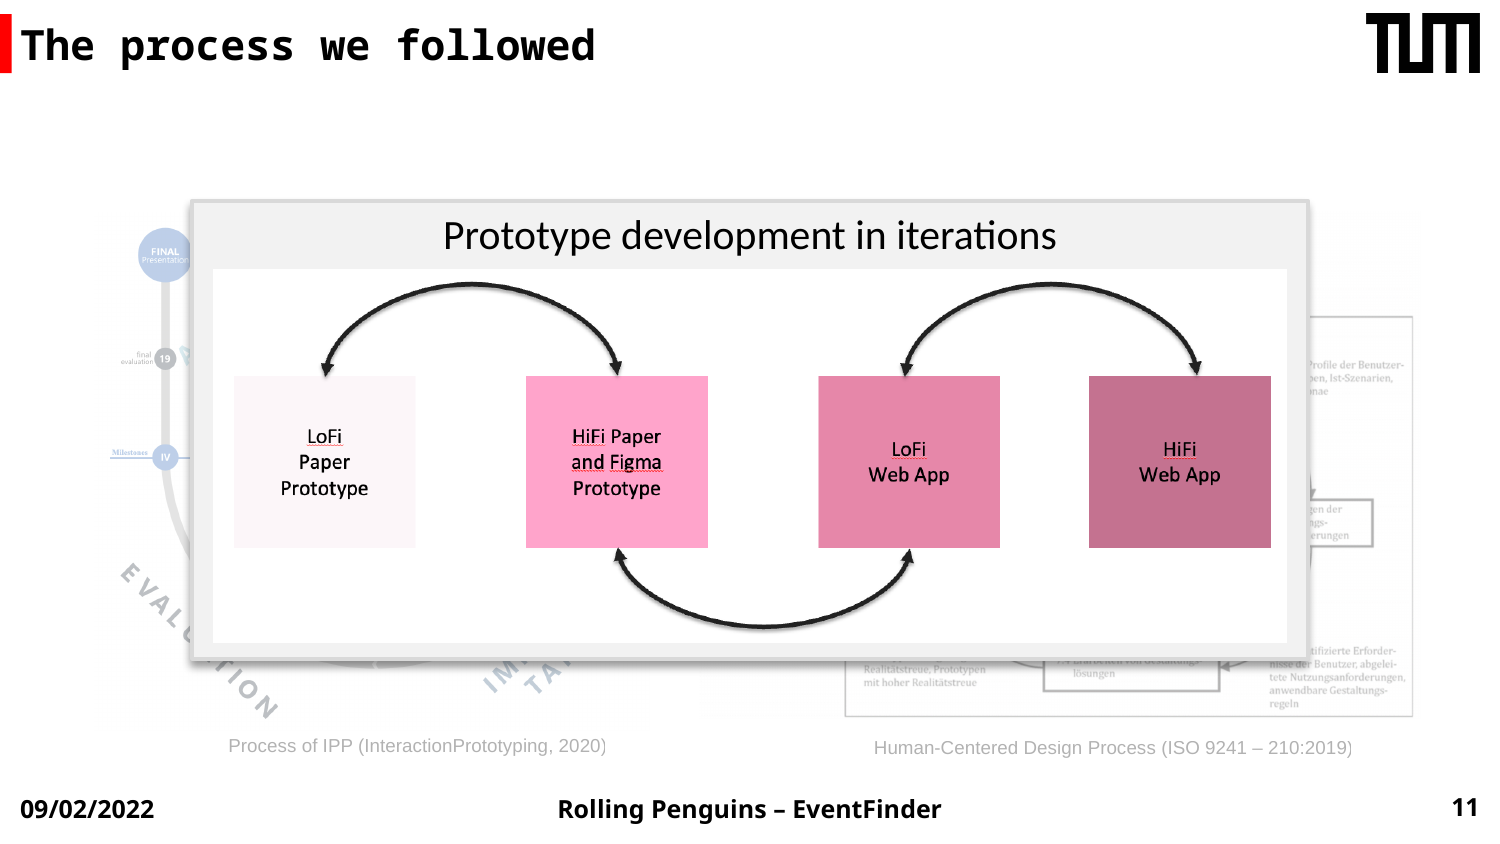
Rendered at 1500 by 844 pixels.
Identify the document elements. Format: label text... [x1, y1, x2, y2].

picture [93, 211, 1422, 731]
slide_number 11 [1389, 787, 1480, 830]
text_box Human-Centered Design Process (ISO 9241 – 210:2019) [845, 728, 1382, 766]
picture [1366, 13, 1480, 73]
text_box Process of IPP (InteractionPrototyping, 2020) [20, 726, 816, 764]
text_box Prototype development in iterations [190, 199, 1310, 268]
title The process we followed [20, 13, 1322, 73]
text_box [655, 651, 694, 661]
